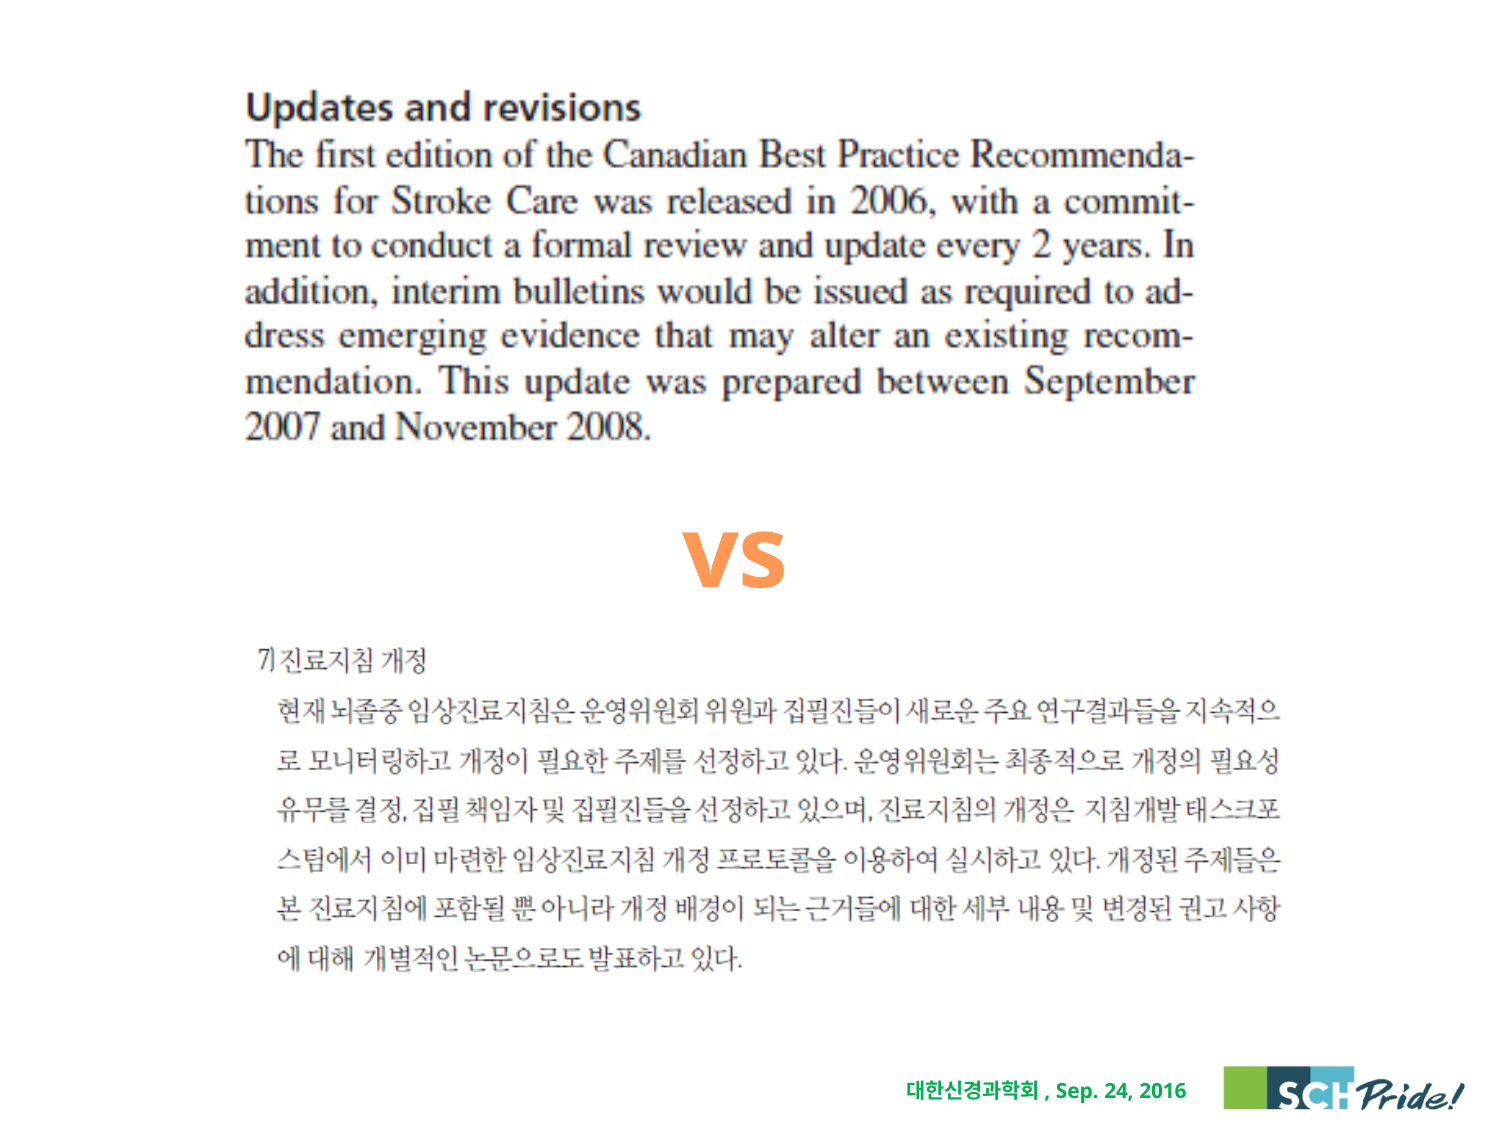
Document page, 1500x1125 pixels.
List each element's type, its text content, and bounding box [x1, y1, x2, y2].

text_box vs [667, 479, 804, 615]
picture [1222, 1064, 1465, 1110]
picture [218, 77, 1224, 470]
picture [218, 621, 1324, 1013]
